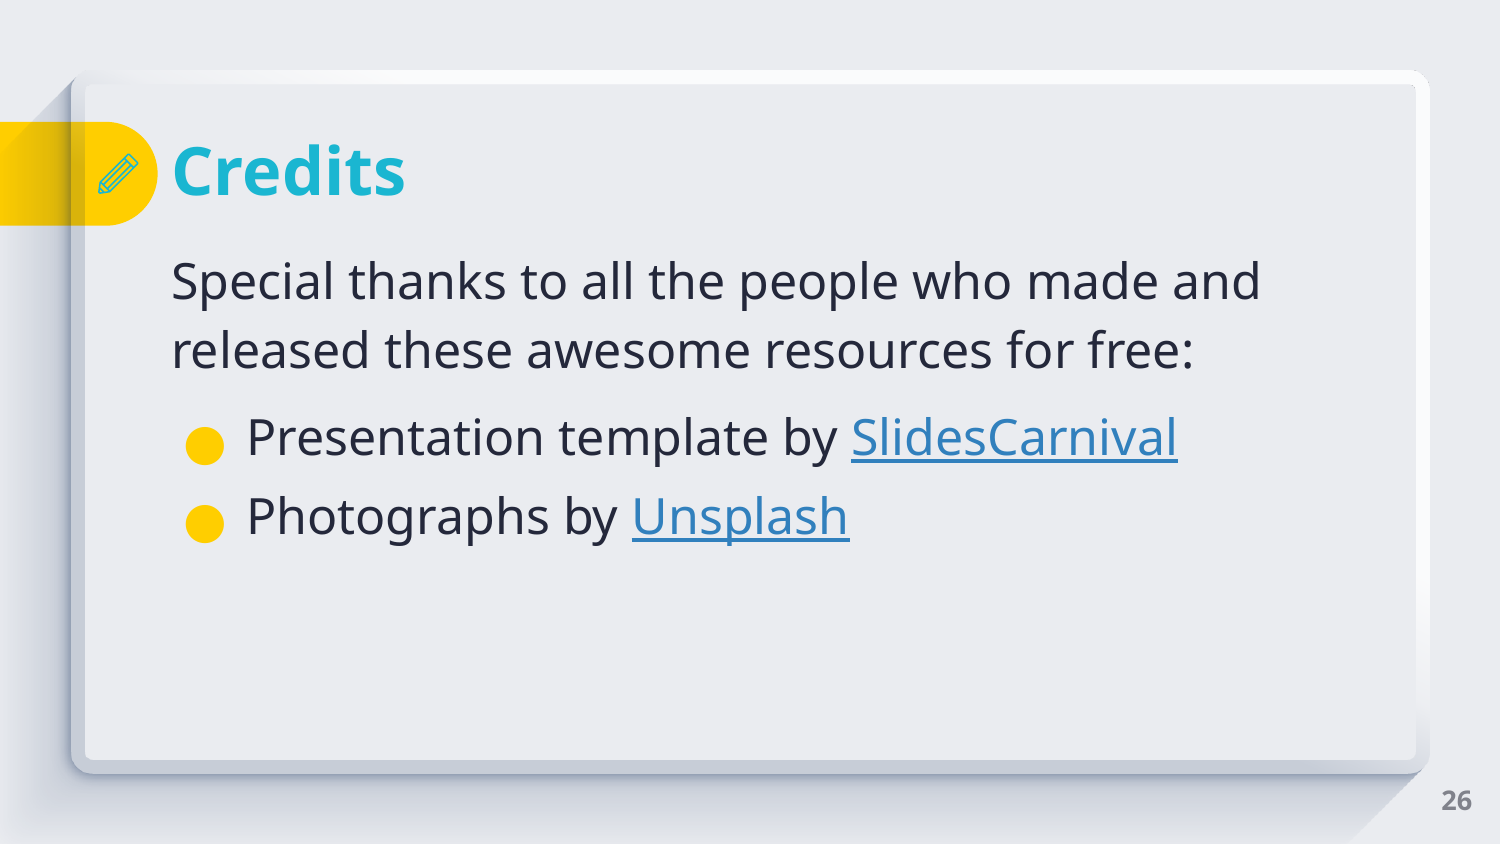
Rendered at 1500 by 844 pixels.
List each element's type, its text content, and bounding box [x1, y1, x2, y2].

list Special thanks to all the people who made and released these awesome resources for free: Presentation template by SlidesCarnival Photographs by Unsplash [171, 240, 1354, 694]
title Credits [171, 121, 1354, 226]
slide_number 26 [1414, 759, 1500, 844]
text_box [98, 154, 138, 194]
picture [0, 0, 1500, 844]
